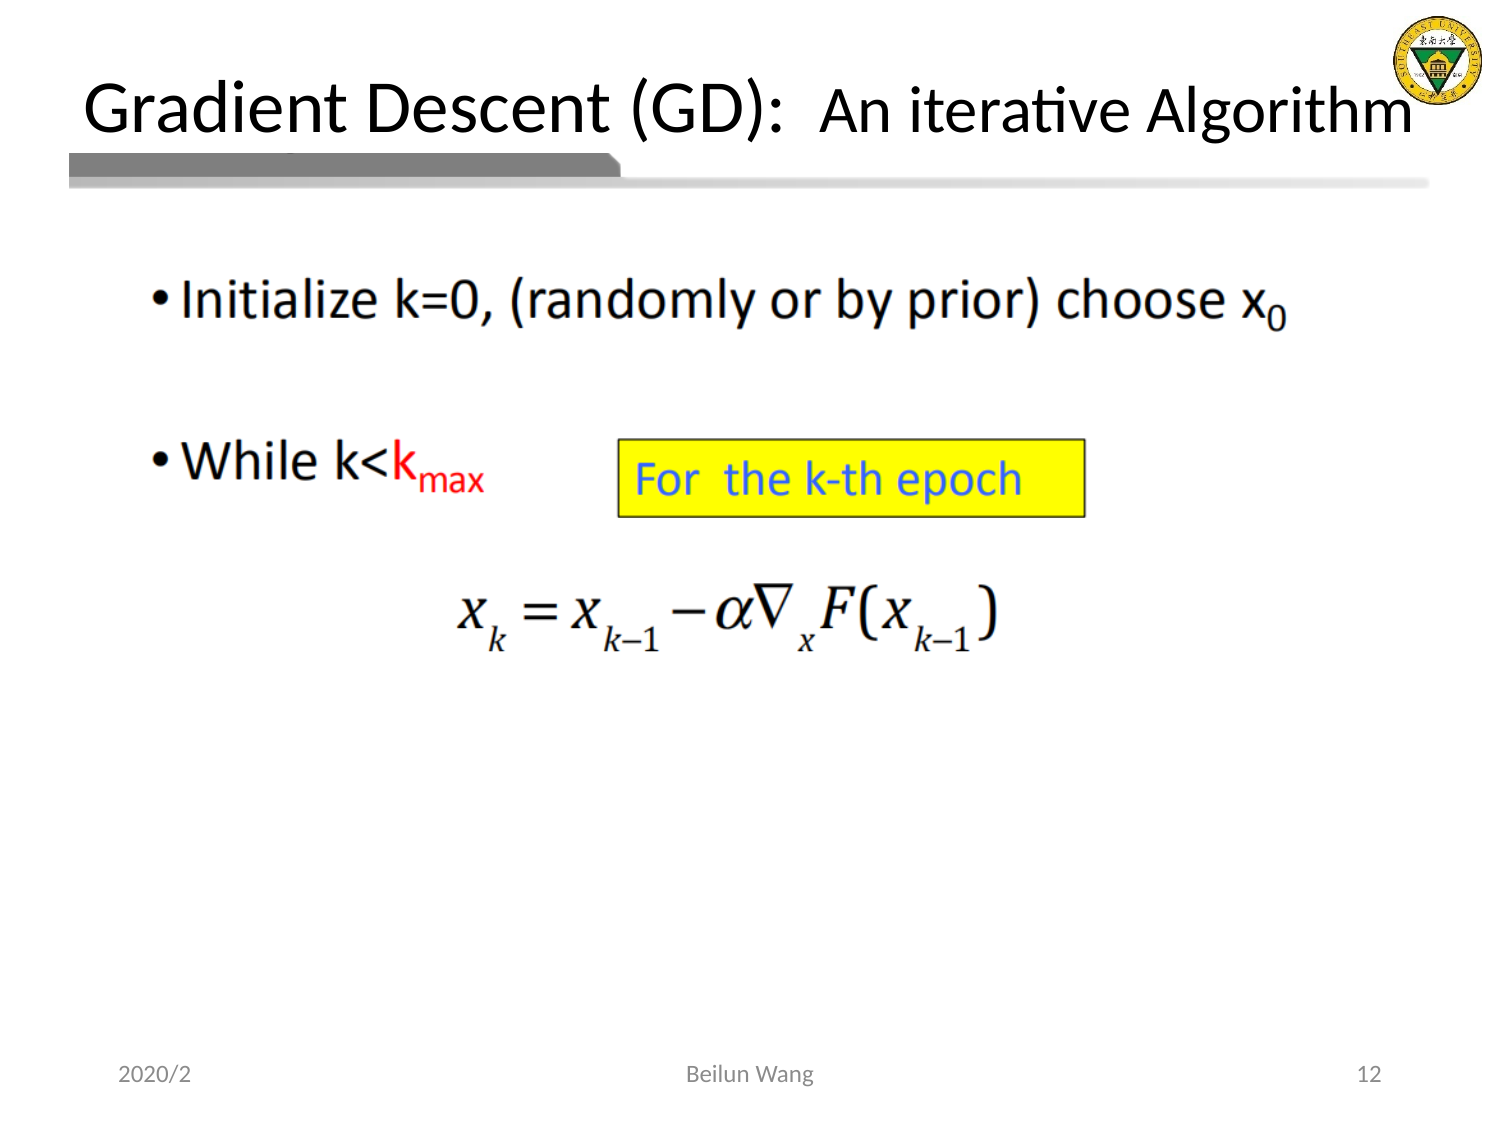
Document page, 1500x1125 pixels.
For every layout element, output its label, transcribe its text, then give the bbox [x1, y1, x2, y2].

picture [1393, 16, 1482, 60]
footer Beilun Wang [496, 1042, 1004, 1103]
title Gradient Descent (GD): An iterative Algorithm [68, 60, 1488, 154]
picture [117, 250, 1305, 677]
picture [68, 153, 1434, 192]
slide_number 12 [1059, 1042, 1397, 1103]
slide_number 2020/2 [103, 1042, 441, 1103]
